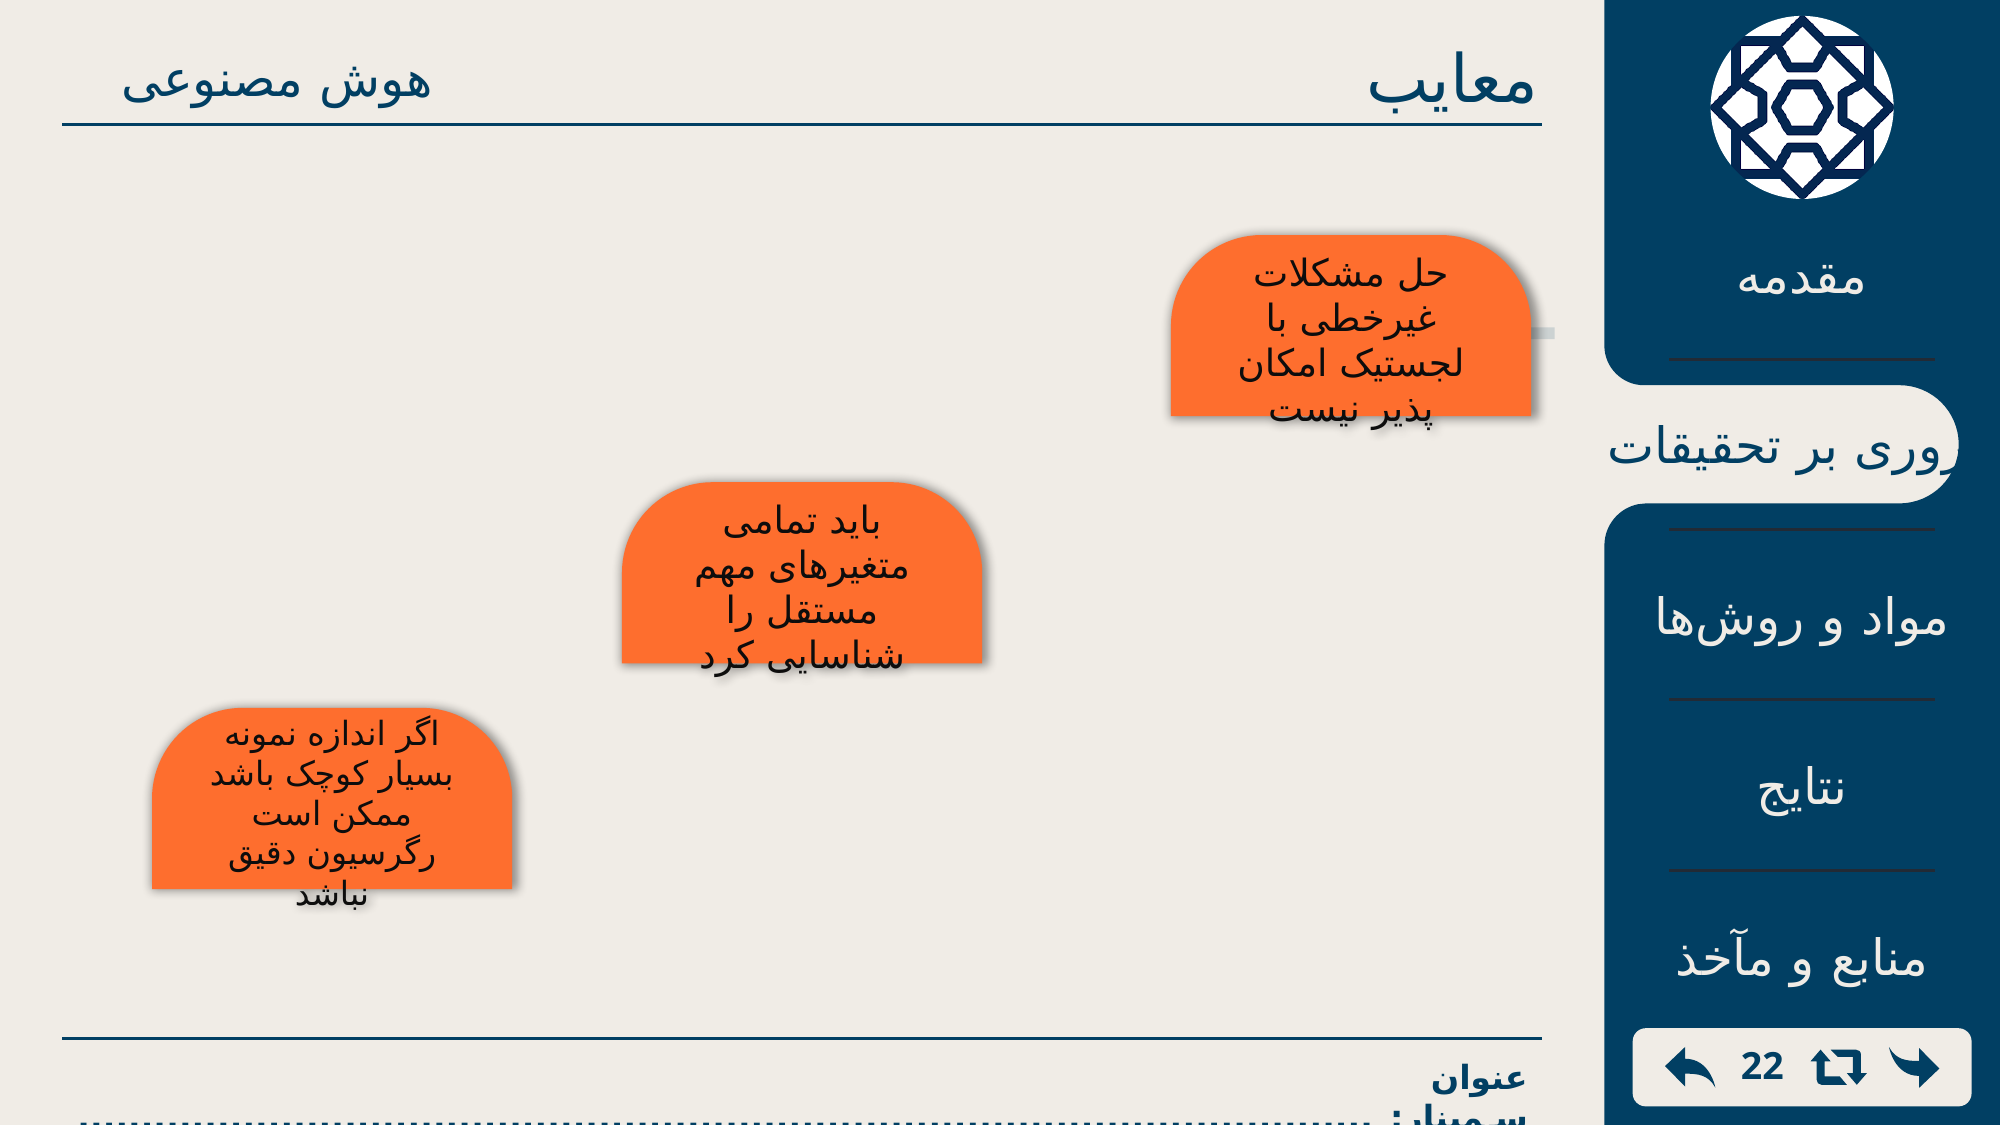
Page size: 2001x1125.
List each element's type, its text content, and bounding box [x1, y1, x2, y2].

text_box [1170, 235, 1555, 417]
text_box معایب [1351, 28, 1554, 124]
text_box هوش مصنوعی [106, 38, 448, 114]
text_box مواد و روش‌ها [1639, 576, 1965, 652]
text_box عنوان سمینار: ...................................................................................................................... . [62, 1048, 1543, 1125]
text_box [1665, 1046, 1716, 1088]
text_box [1709, 14, 1895, 200]
text_box نتایج [1742, 747, 1863, 822]
text_box [1631, 1027, 1973, 1108]
text_box [1888, 1047, 1940, 1088]
text_box باید تمامی متغیرهای مهم مستقل را شناسایی کرد [620, 481, 984, 665]
text_box [1810, 1049, 1847, 1085]
text_box [1603, 0, 2000, 406]
text_box اگر اندازه نمونه بسیار کوچک باشد ممکن است رگرسیون دقیق نباشد [150, 706, 514, 891]
text_box [1603, 482, 2000, 1125]
text_box منابع و مآخذ [1660, 917, 1944, 993]
text_box مروری بر تحقیقات [1592, 406, 2000, 482]
text_box مقدمه [1721, 236, 1883, 311]
text_box [1830, 1049, 1867, 1085]
text_box 22 [1716, 1037, 1809, 1098]
